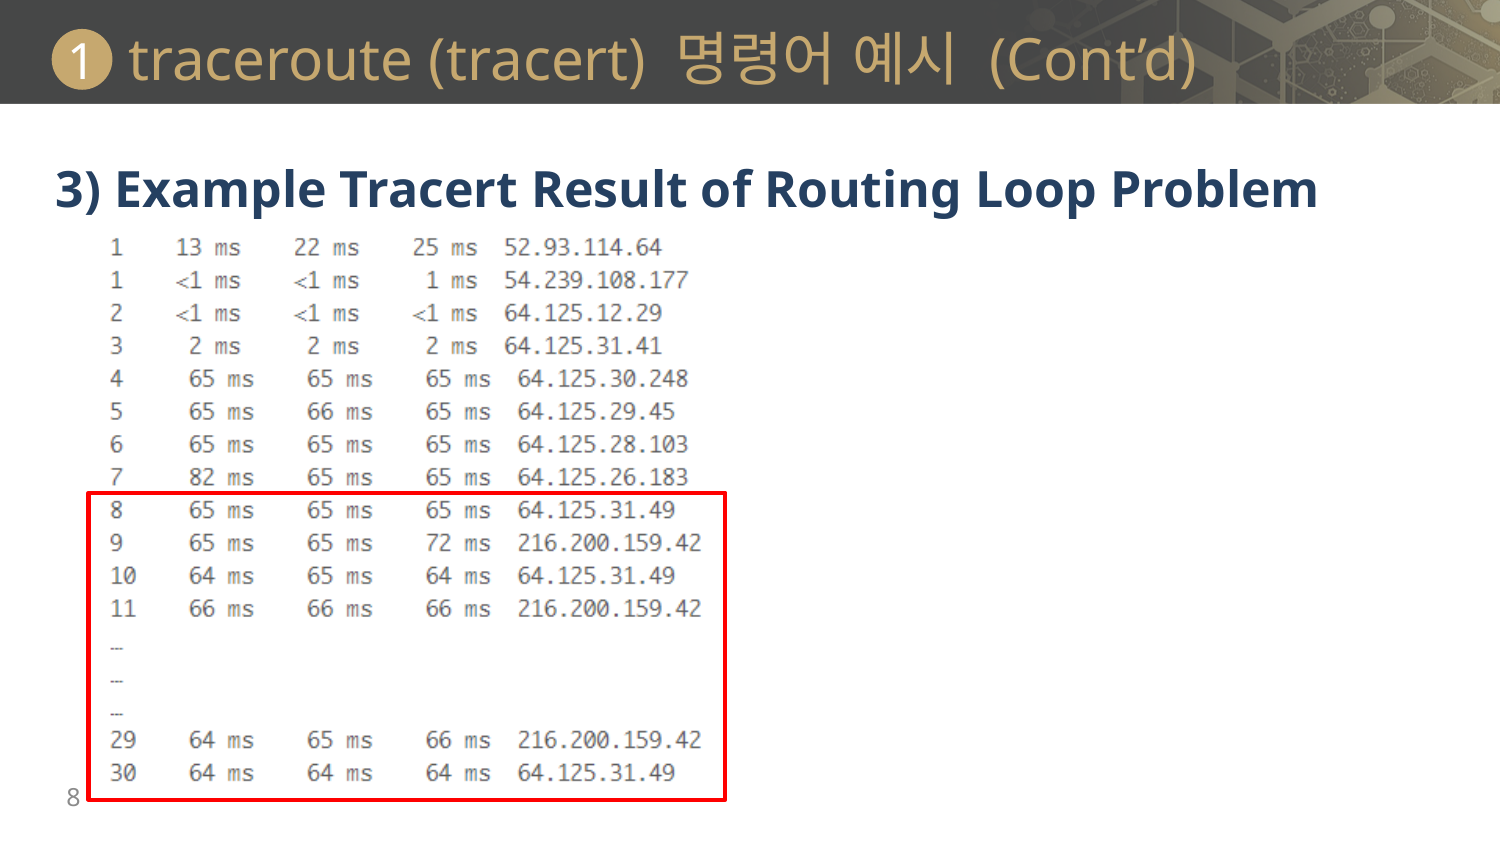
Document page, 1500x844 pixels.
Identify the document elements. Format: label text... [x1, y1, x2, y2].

picture [0, 0, 1500, 103]
list 3) Example Tracert Result of Routing Loop Problem [41, 150, 1459, 777]
text_box 8 [51, 776, 124, 822]
list 1 [51, 28, 113, 90]
title traceroute (tracert) 명령어 예시 (Cont’d) [113, 13, 1459, 100]
text_box [86, 491, 95, 776]
picture [100, 226, 726, 800]
